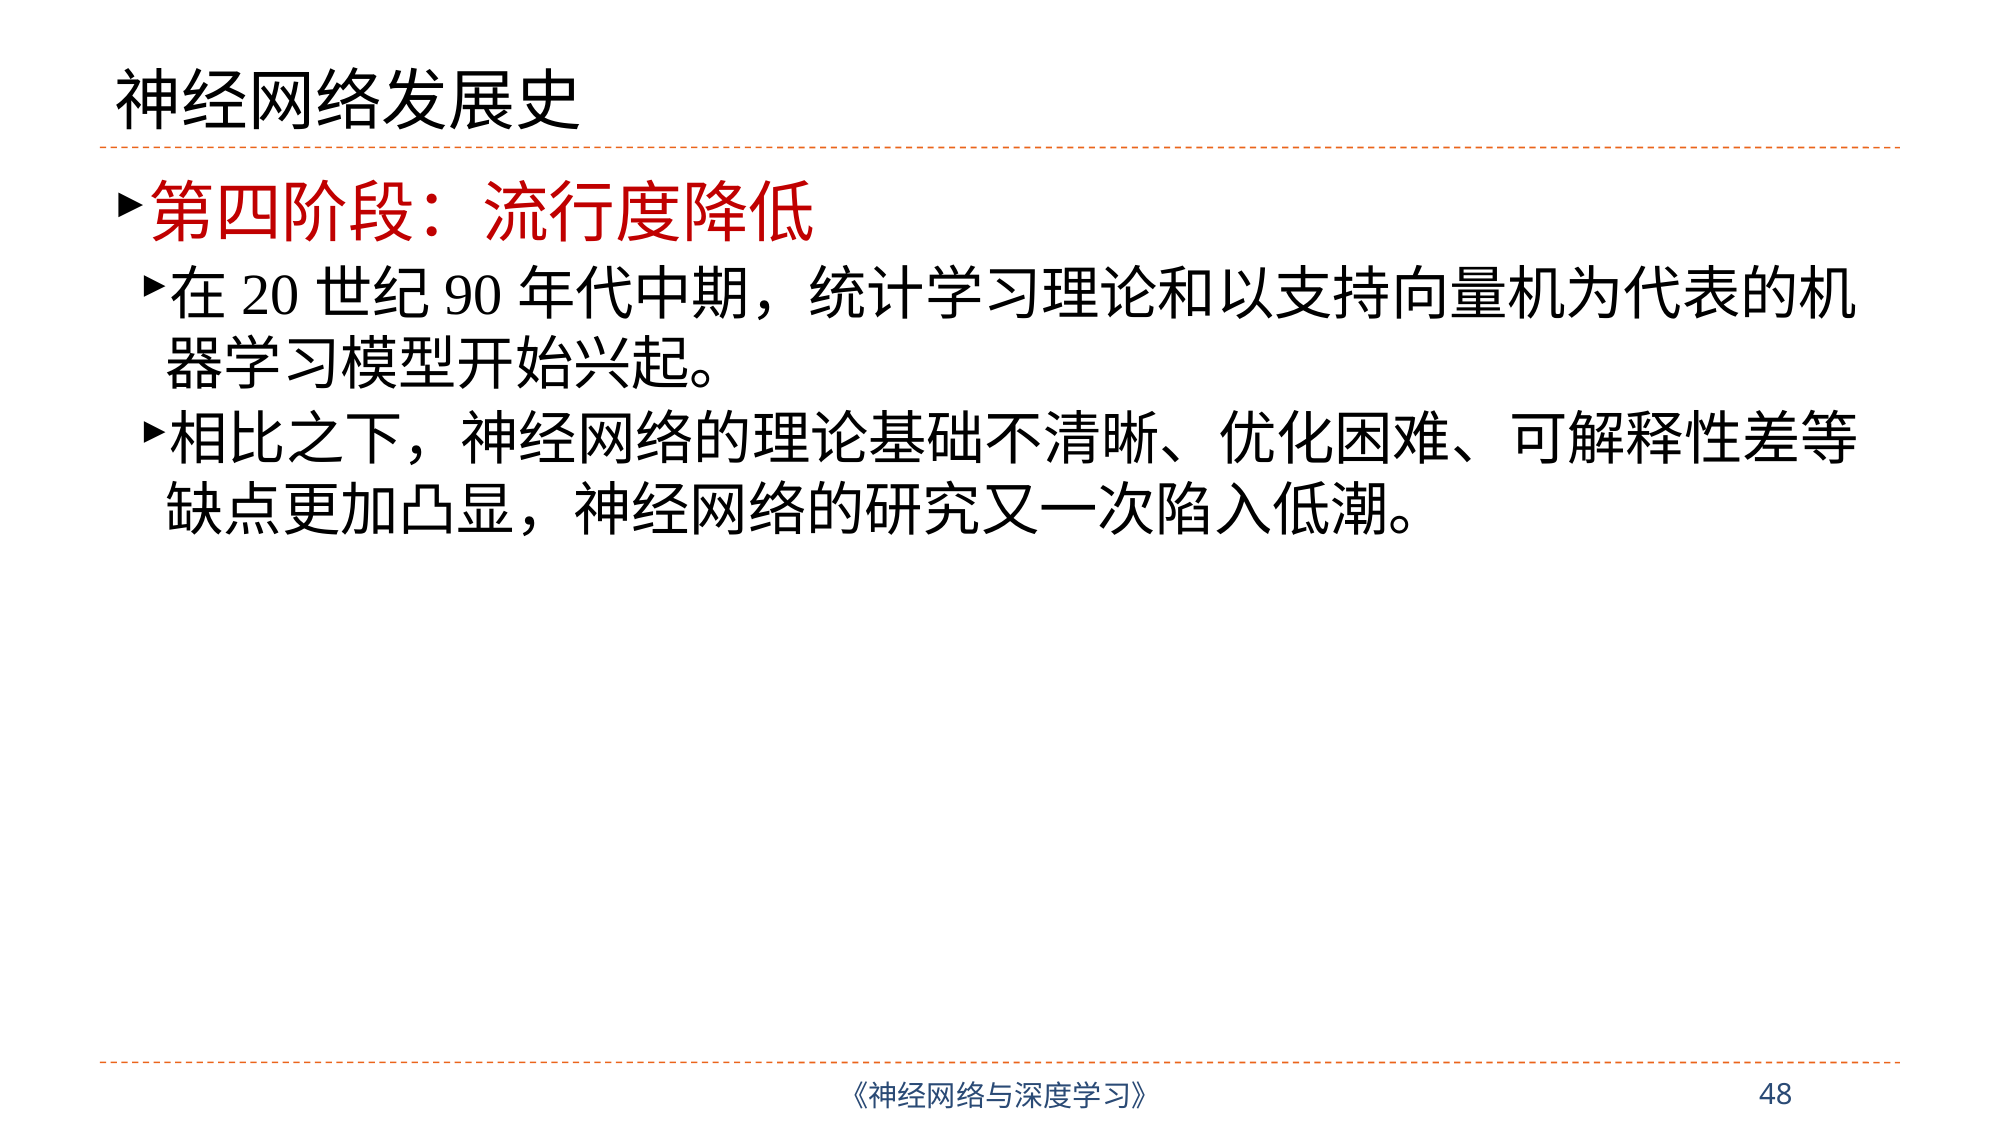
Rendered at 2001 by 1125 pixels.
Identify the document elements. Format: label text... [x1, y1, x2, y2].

list 第四阶段：流行度降低 在20世纪90年代中期，统计学习理论和以支持向量机为代表的机器学习模型开始兴起。 相比之下，神经网络的理论基础不清晰、优化困难、可解释性差等缺点更加凸显，神经网络的研究又一次陷入低潮。 [99, 162, 1900, 1050]
title 神经网络发展史 [99, 24, 1900, 146]
